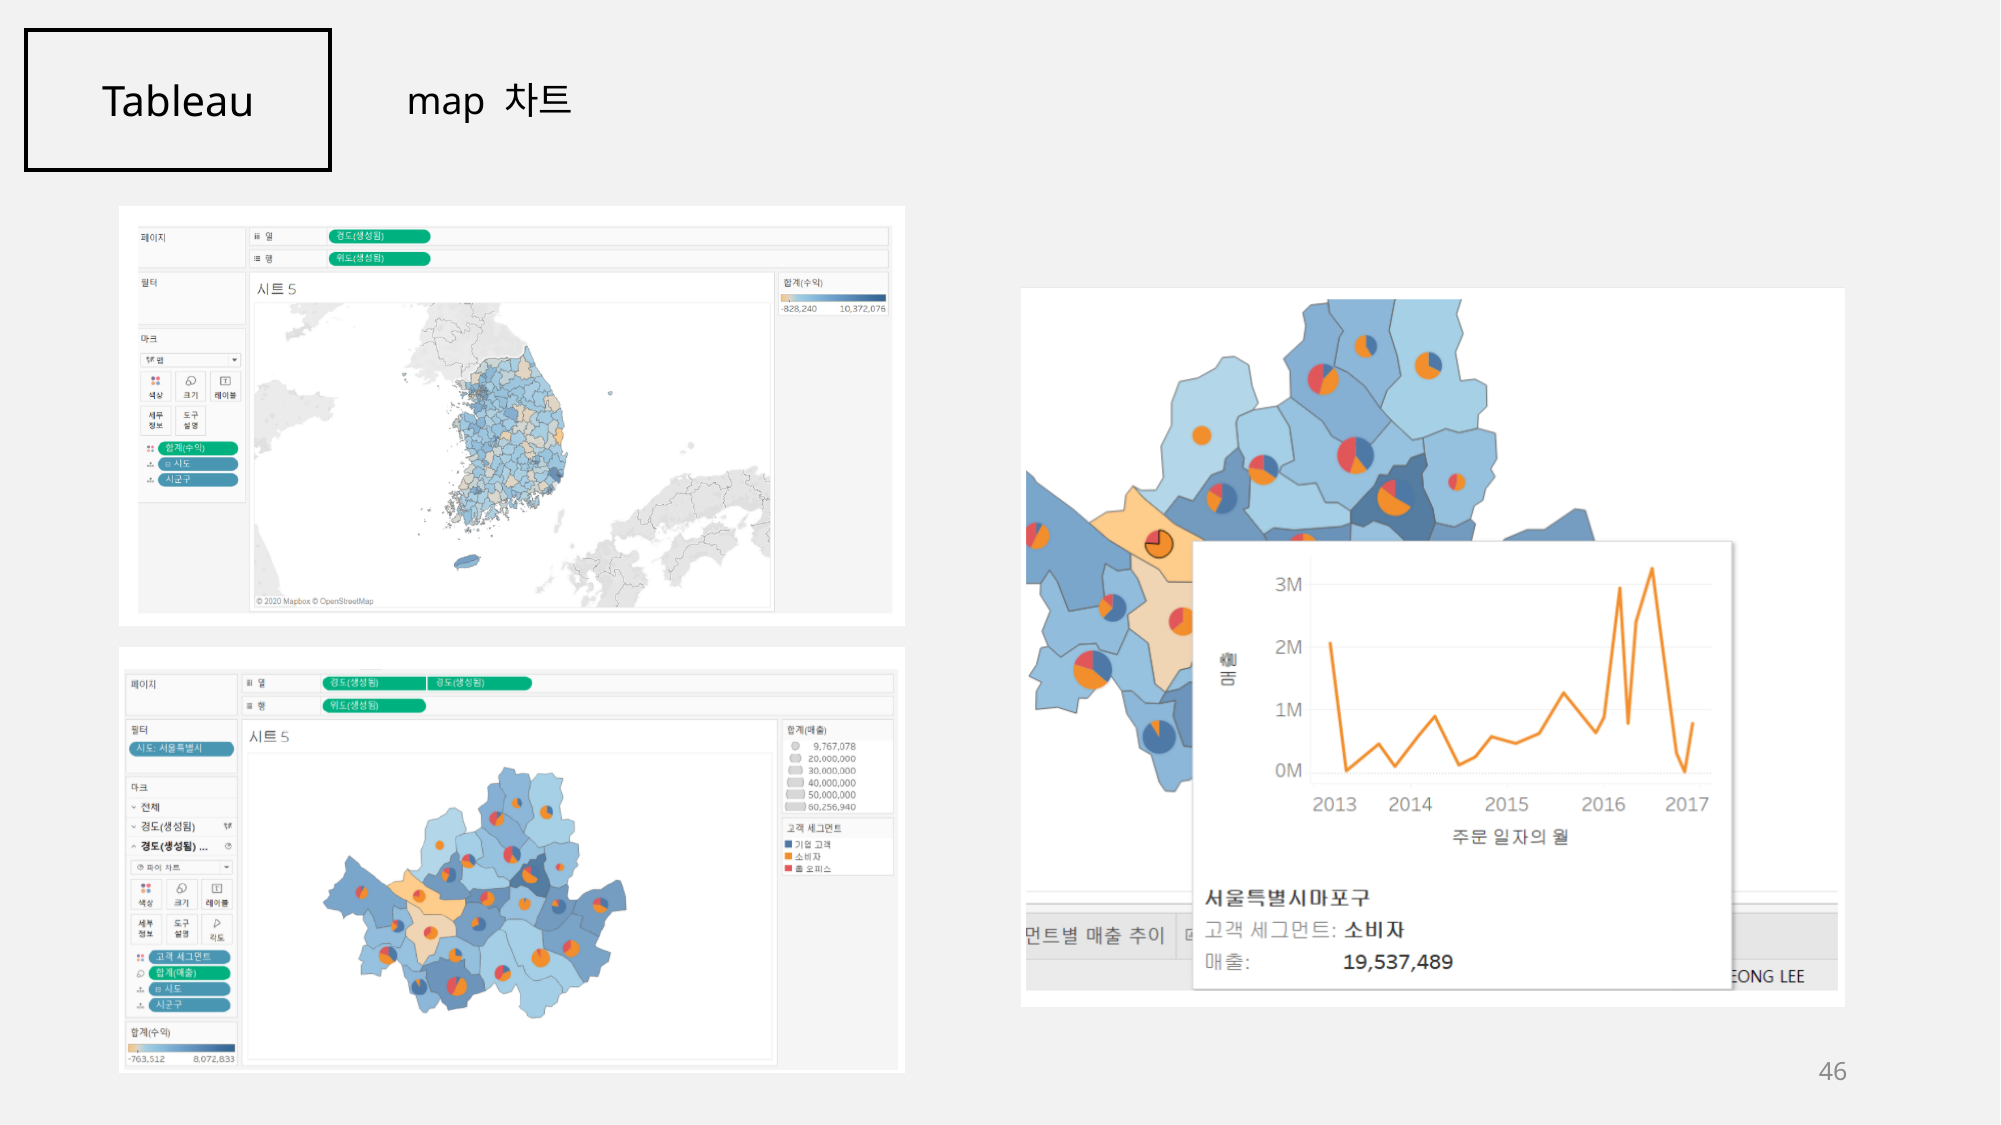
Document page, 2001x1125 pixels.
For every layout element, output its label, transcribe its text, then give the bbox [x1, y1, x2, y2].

text_box [25, 29, 331, 171]
picture [119, 206, 905, 626]
picture [1020, 287, 1845, 1007]
text_box map 차트 [391, 69, 938, 129]
text_box Tableau [34, 67, 323, 132]
picture [119, 647, 905, 1073]
slide_number 46 [1412, 1042, 1863, 1103]
